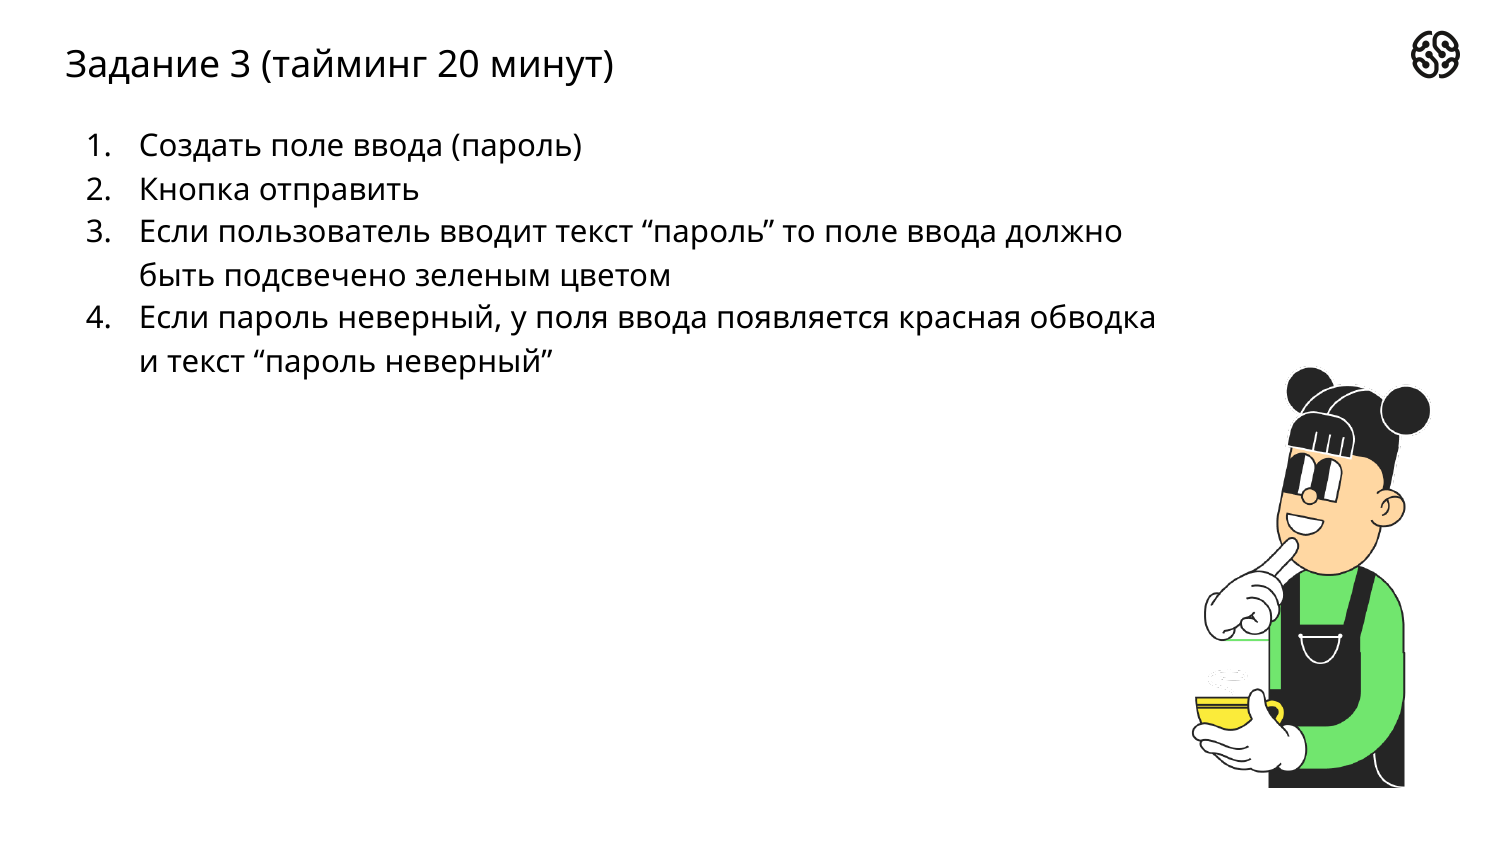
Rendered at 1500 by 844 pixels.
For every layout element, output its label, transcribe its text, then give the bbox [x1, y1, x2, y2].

picture [1411, 30, 1460, 79]
subtitle Создать поле ввода (пароль) Кнопка отправить Если пользователь вводит текст “пароль” то поле ввода должно быть подсвечено зеленым цветом Если пароль неверный, у поля ввода появляется красная обводка и текст “пароль неверный” [63, 112, 1162, 602]
title Задание 3 (тайминг 20 минут) [65, 0, 1389, 86]
picture [1185, 361, 1436, 789]
